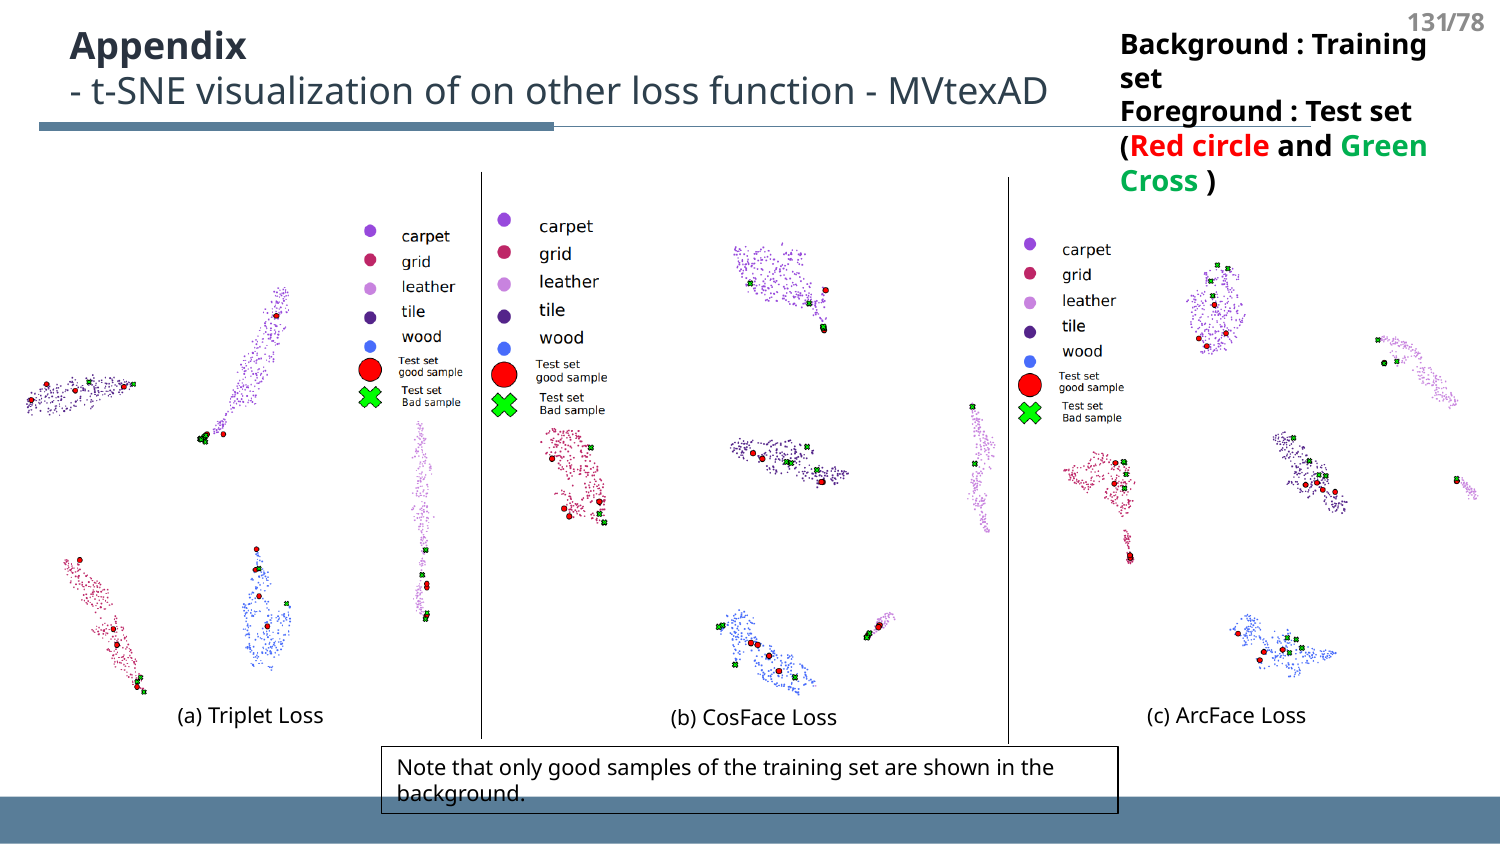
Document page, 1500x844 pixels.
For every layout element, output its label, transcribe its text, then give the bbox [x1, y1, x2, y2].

slide_number 131 [1162, 0, 1465, 48]
text_box Appendix - t-SNE visualization of on other loss function - MVtexAD [54, 14, 1066, 120]
text_box Background : Training set Foreground : Test set (Red circle and Green Cross ) [1105, 18, 1473, 205]
text_box (a) Triplet Loss [162, 697, 339, 736]
picture [490, 201, 1001, 697]
footer /78 [1465, 1, 1500, 47]
text_box (c) ArcFace Loss [1132, 694, 1322, 736]
text_box Note that only good samples of the training set are shown in the background. [381, 746, 1119, 814]
text_box (b) CosFace Loss [656, 697, 853, 746]
picture [1016, 226, 1483, 684]
picture [14, 211, 474, 697]
